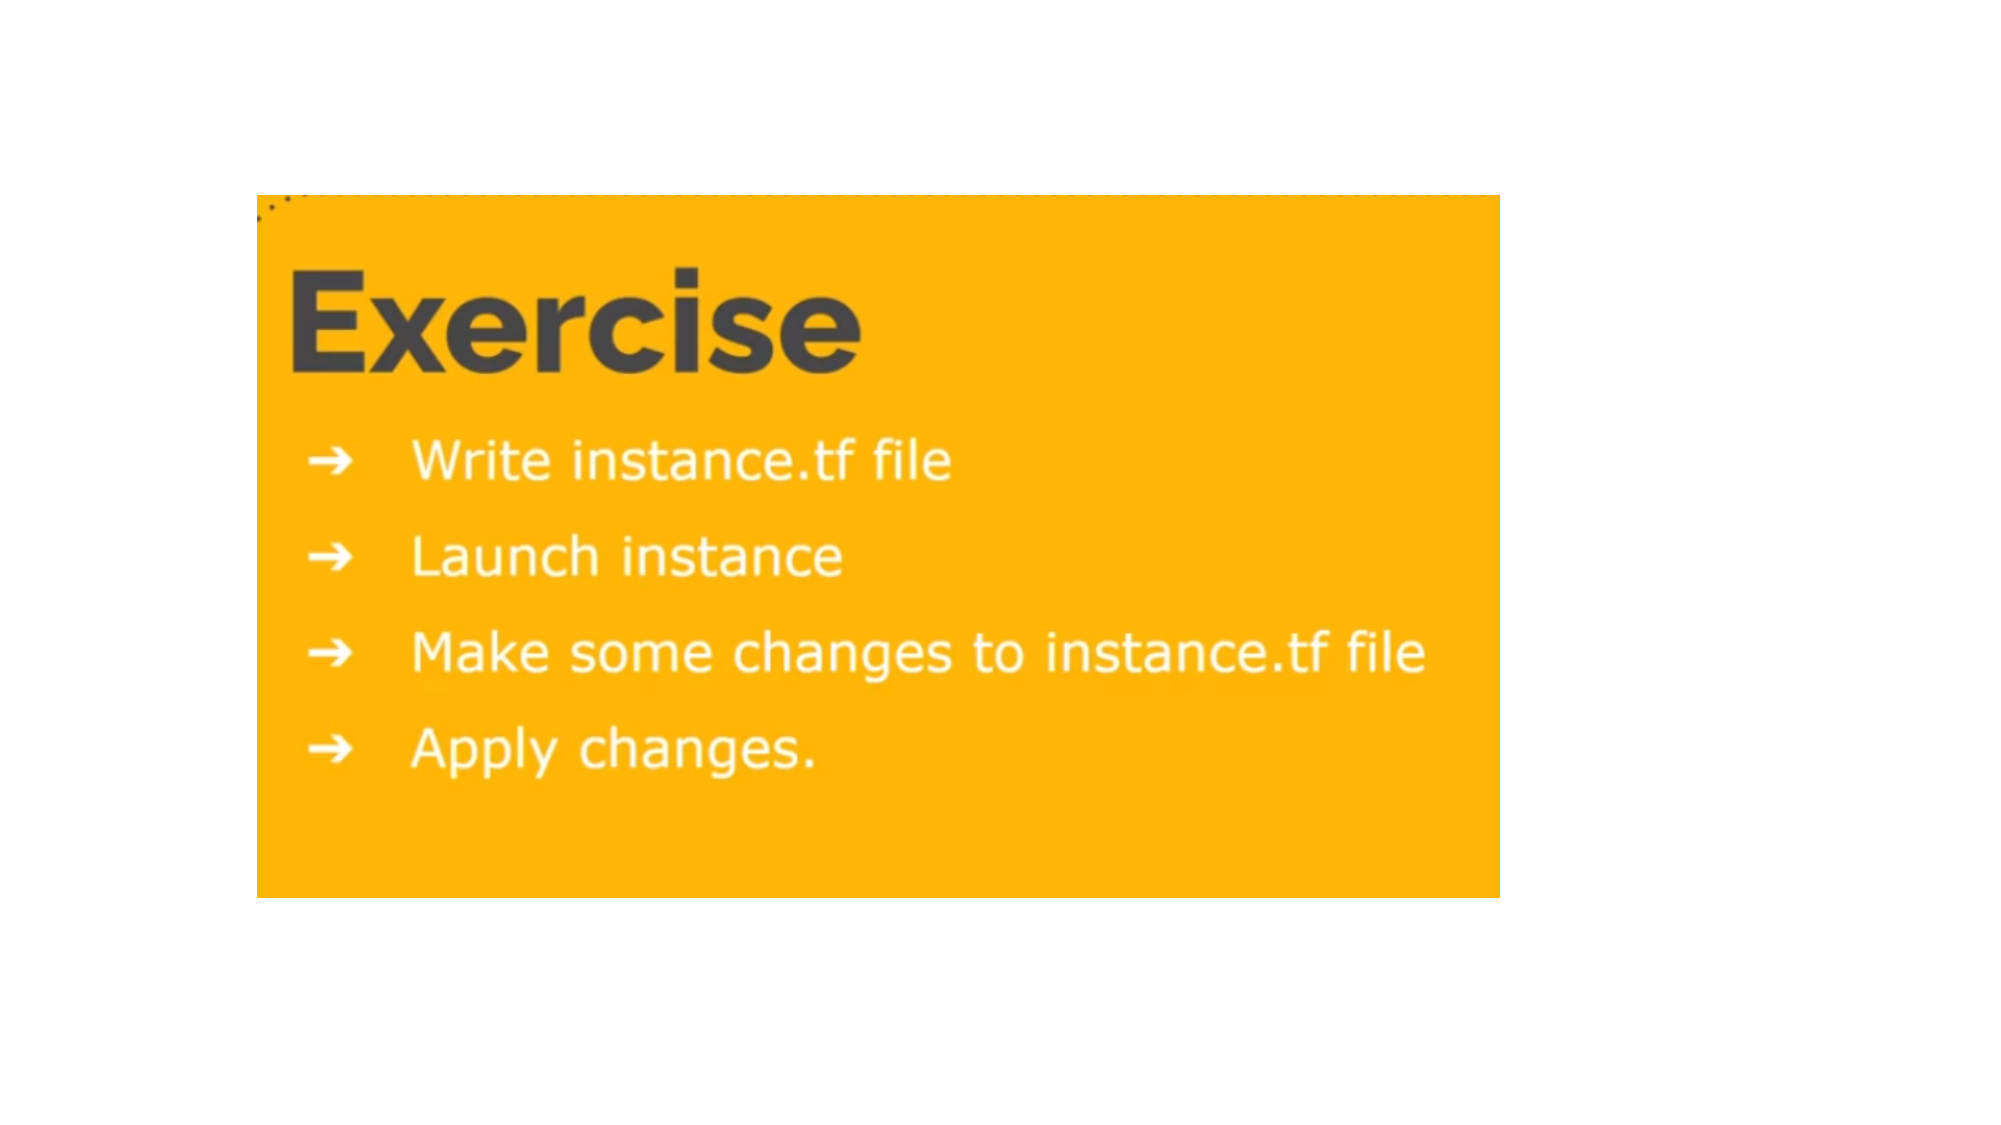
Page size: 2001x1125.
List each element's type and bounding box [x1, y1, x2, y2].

picture [257, 194, 1500, 898]
